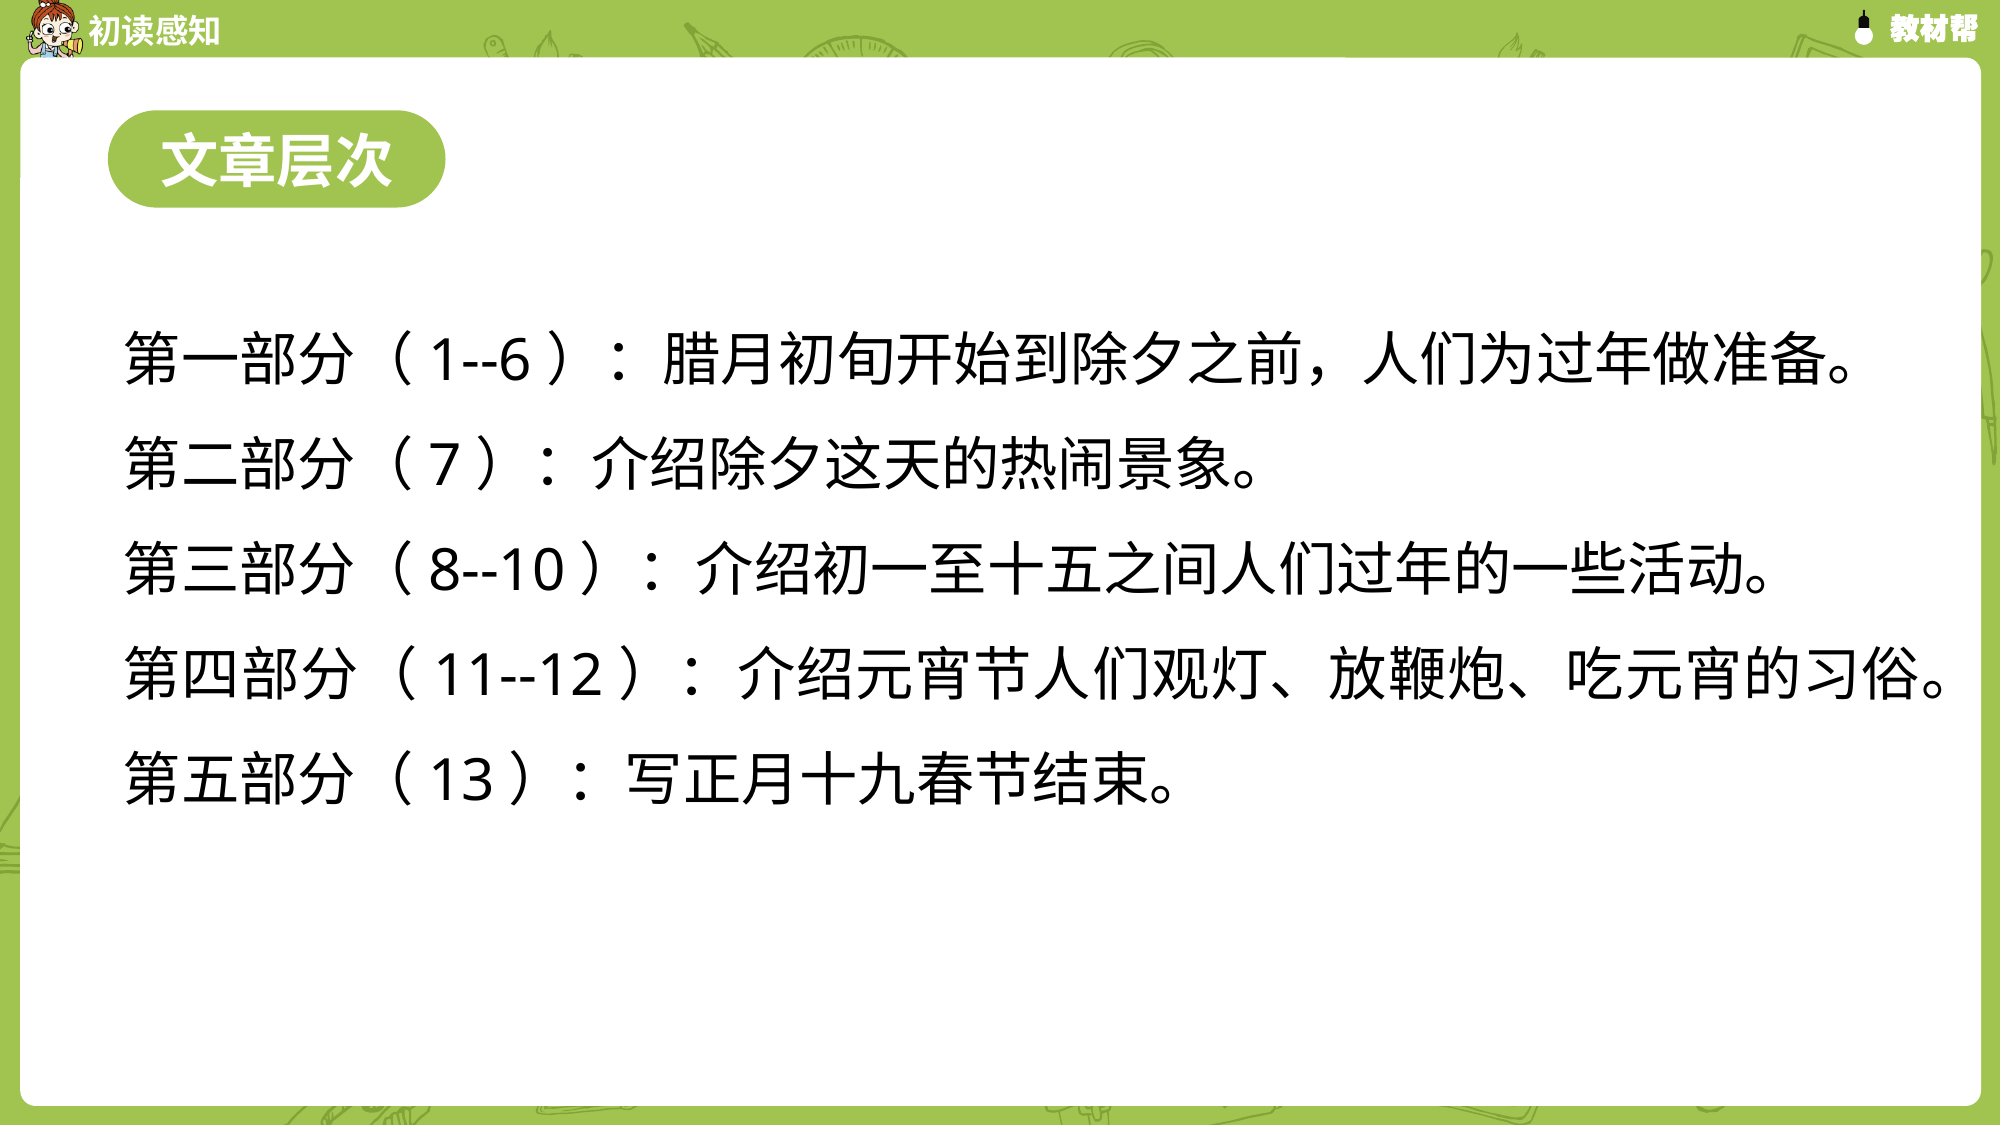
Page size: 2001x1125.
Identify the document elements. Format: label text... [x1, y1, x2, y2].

picture [26, 0, 88, 60]
text_box 第一部分（1--6）：腊月初旬开始到除夕之前，人们为过年做准备。 第二部分（7）：介绍除夕这天的热闹景象。 第三部分（8--10）：介绍初一至十五之间人们过年的一些活动。 第四部分（11--12）：介绍元宵节人们观灯、放鞭炮、吃元宵的习俗。 第五部分（13）：写正月十九春节结束。 [108, 279, 1936, 820]
text_box 文章层次 [106, 109, 447, 209]
